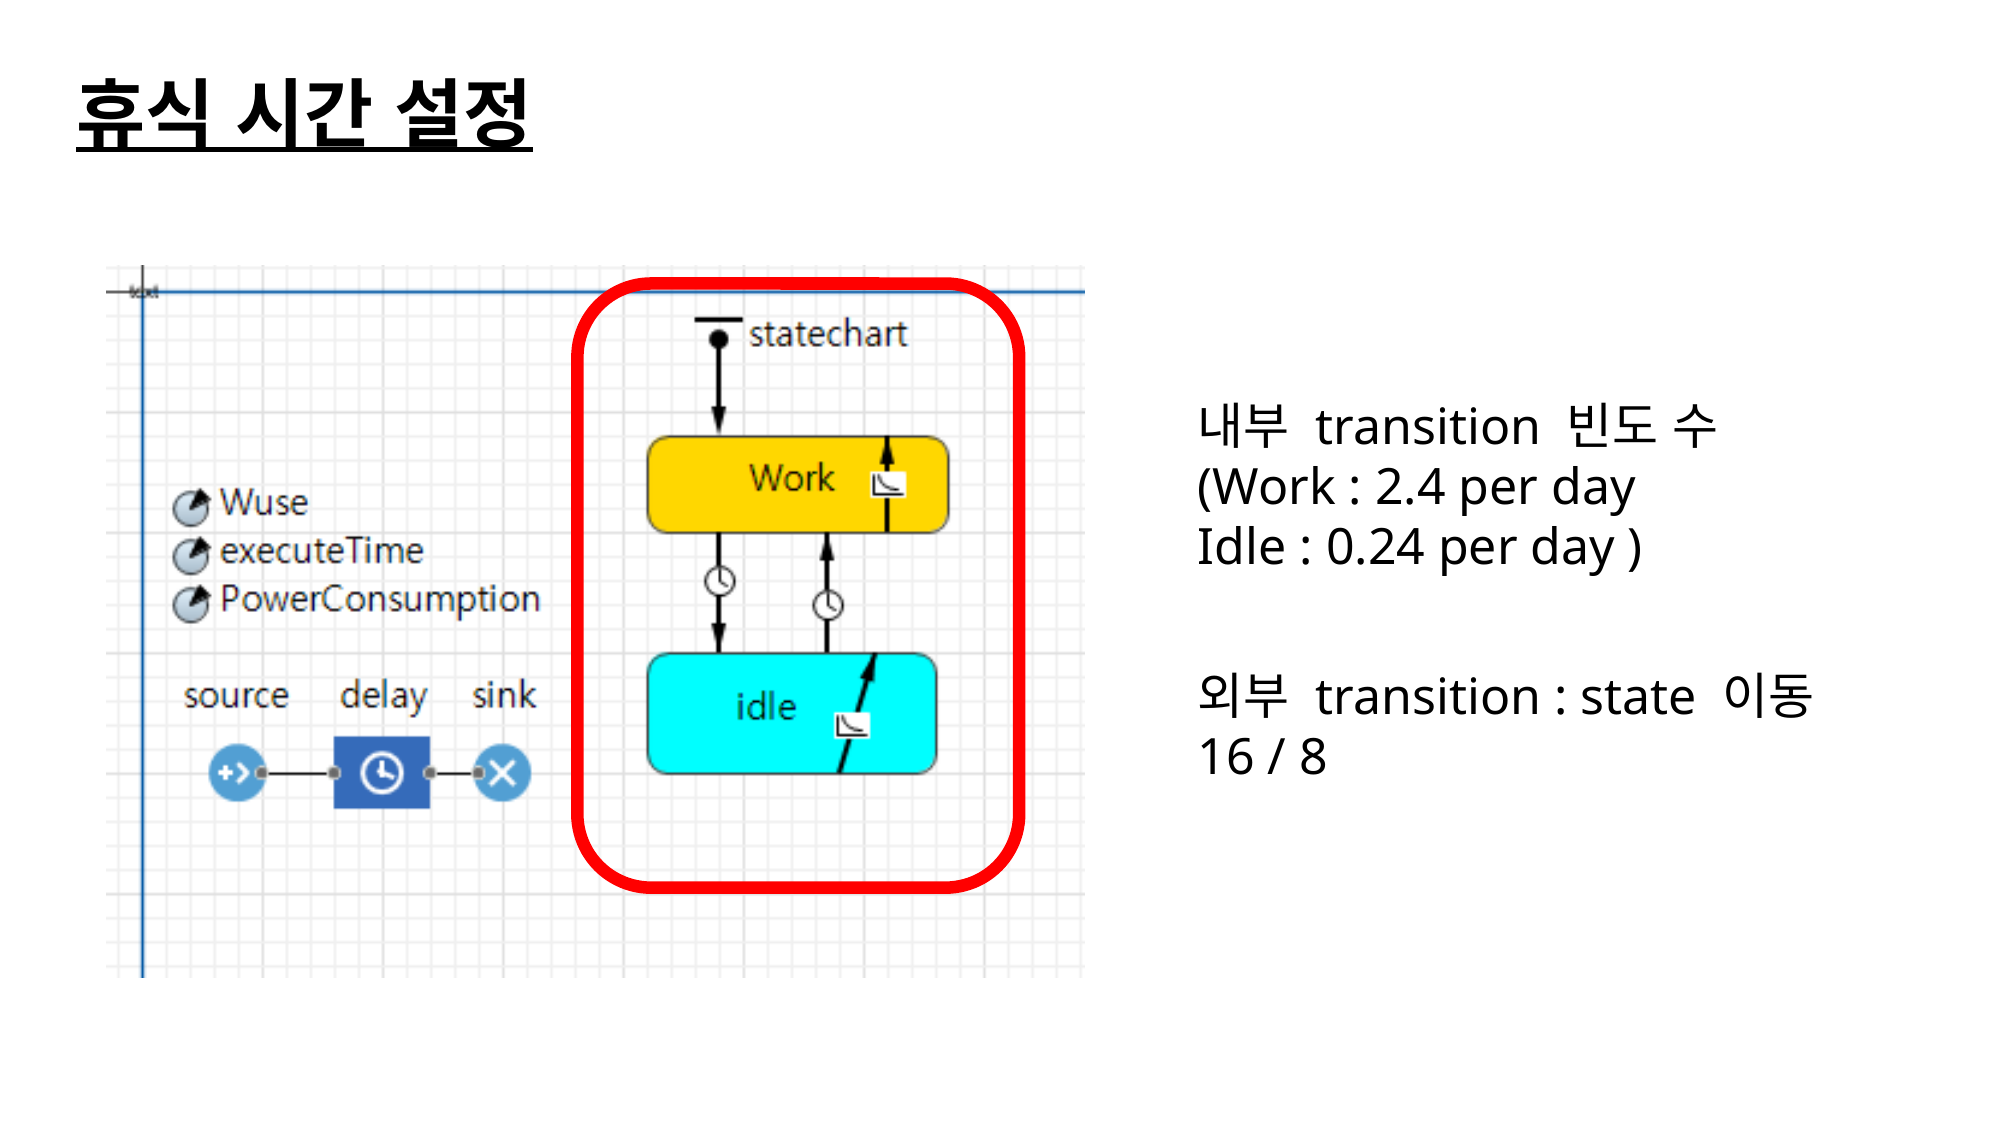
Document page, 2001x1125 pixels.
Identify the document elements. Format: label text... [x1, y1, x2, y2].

text_box 외부 transition : state 이동 16 / 8 [1182, 657, 1893, 792]
text_box 내부 transition 빈도 수 (Work : 2.4 per day Idle : 0.24 per day ) [1182, 387, 1869, 583]
picture [105, 265, 1085, 978]
text_box 휴식 시간 설정 [61, 58, 742, 264]
